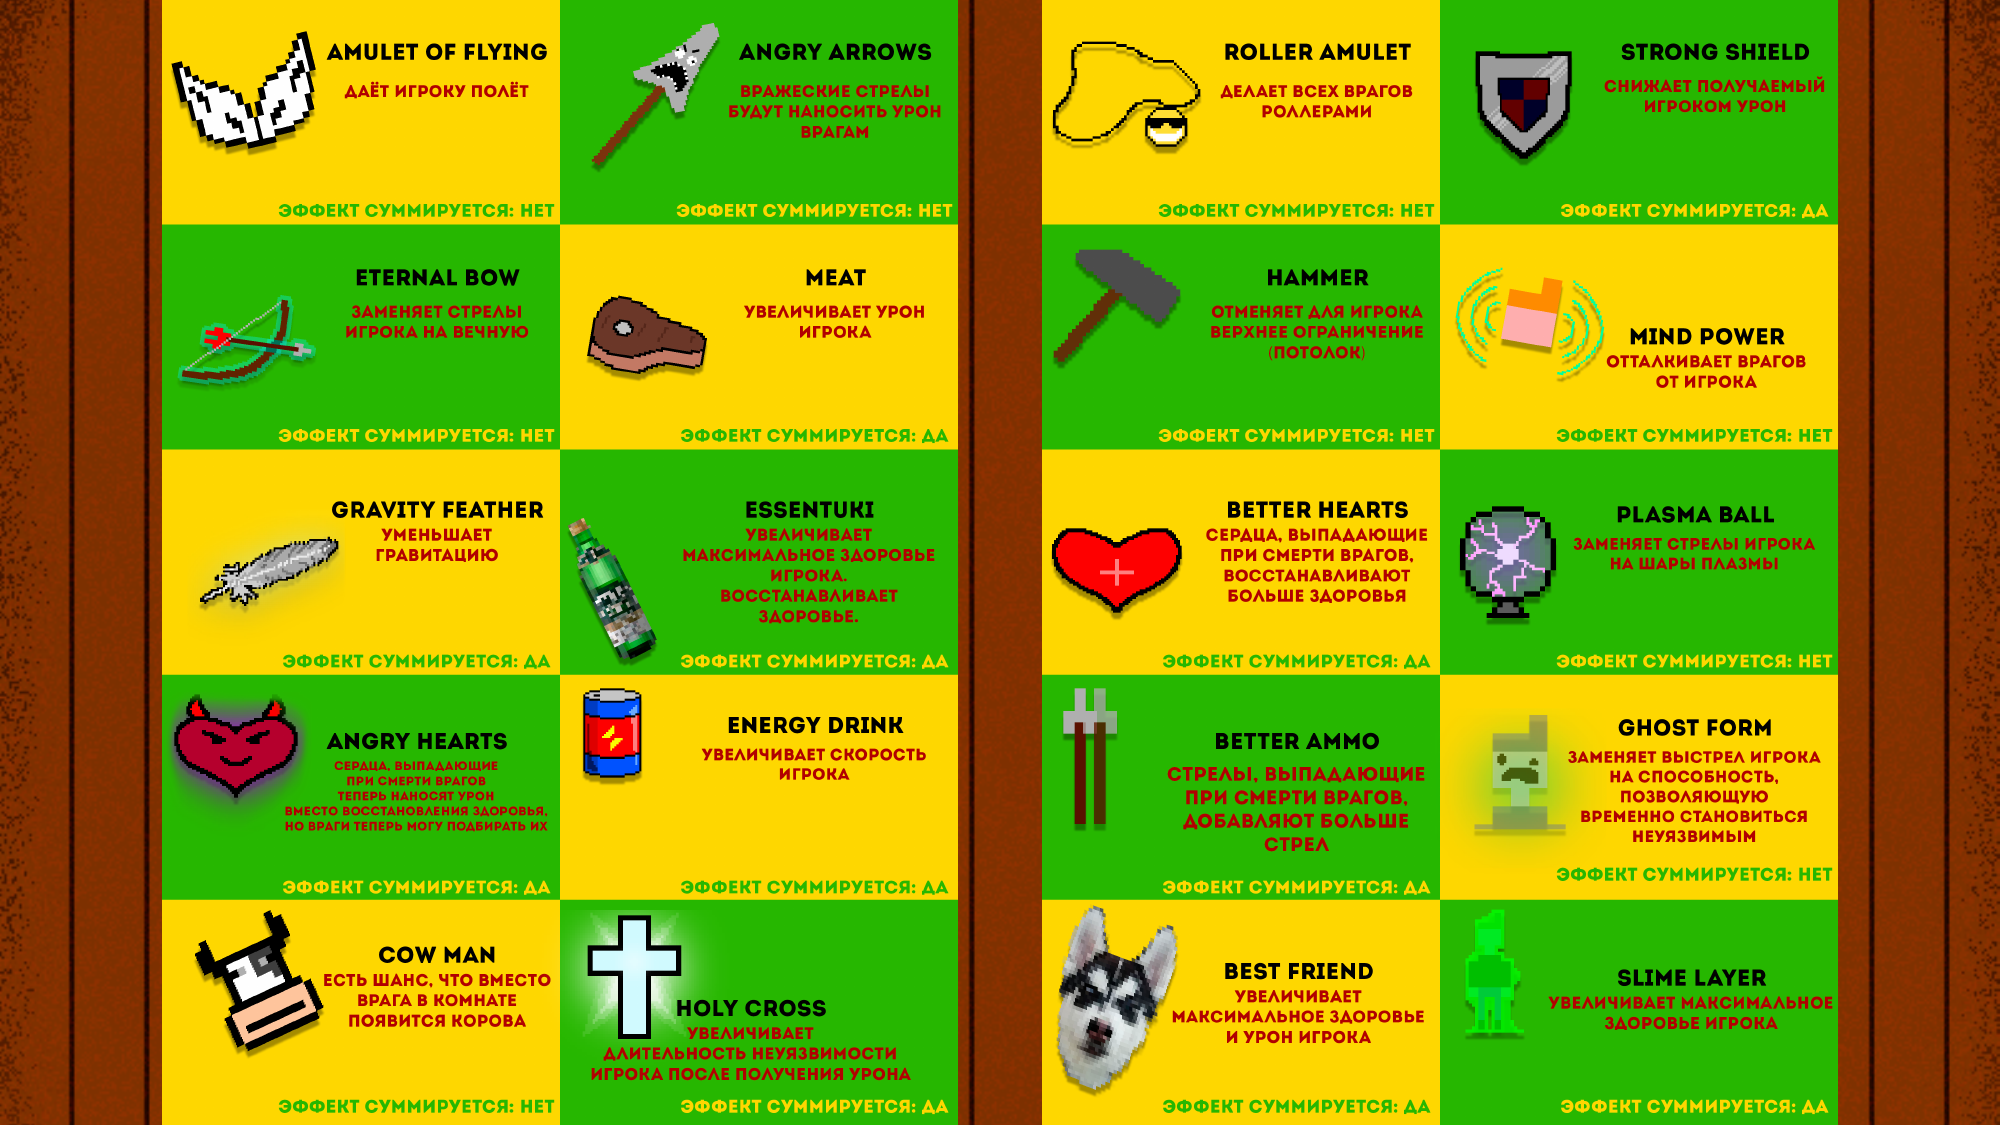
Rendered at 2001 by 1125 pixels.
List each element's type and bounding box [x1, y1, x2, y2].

picture [1042, 0, 1838, 1125]
list [1838, 0, 2000, 1125]
list [0, 0, 162, 1125]
picture [162, 0, 958, 1125]
list [958, 0, 1042, 1125]
